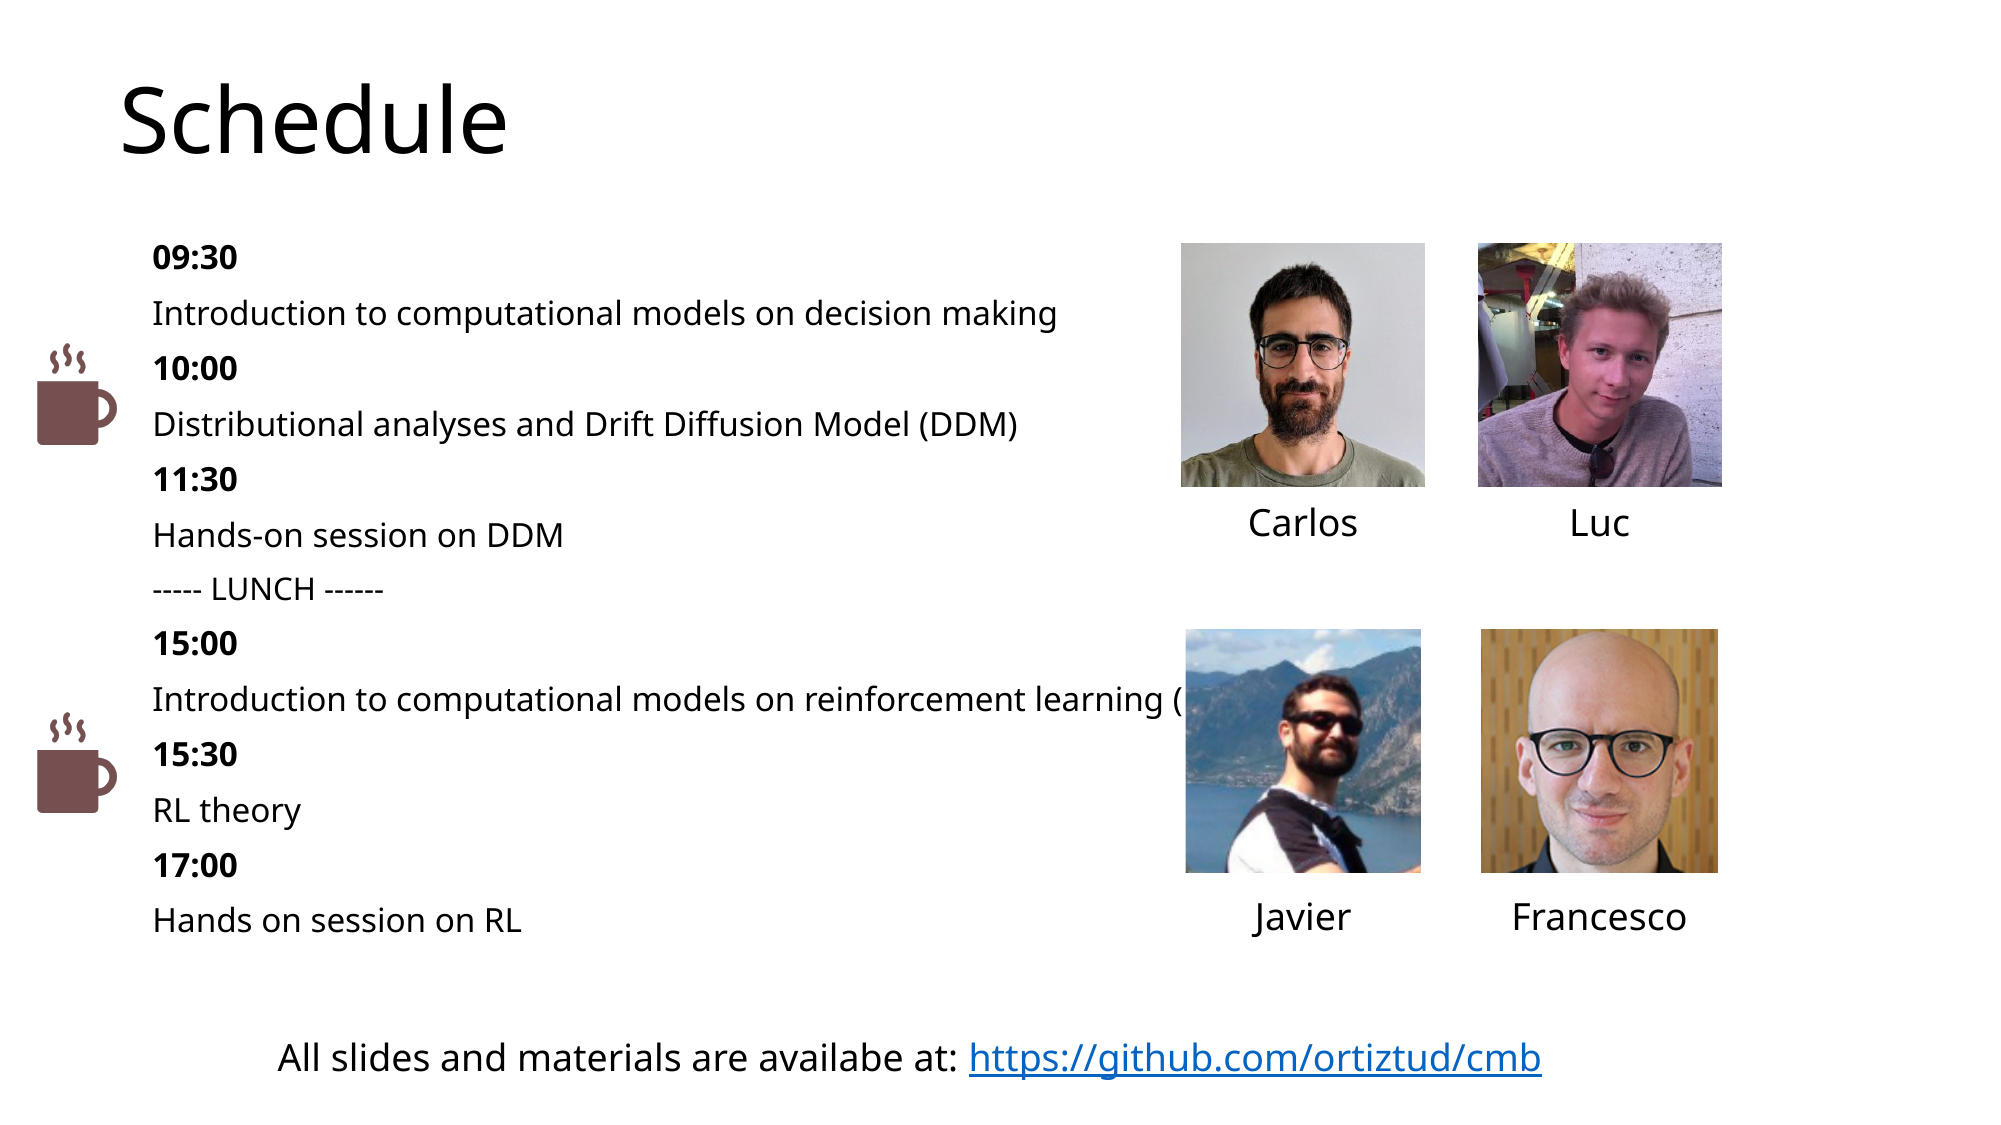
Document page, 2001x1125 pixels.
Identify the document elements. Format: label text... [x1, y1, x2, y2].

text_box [1478, 243, 1722, 552]
title Schedule [104, 14, 1830, 233]
list 09:30 Introduction to computational models on decision making 10:00 Distributional analyses and Drift Diffusion Model (DDM) 11:30 Hands-on session on DDM ----- LUNCH ------ 15:00 Introduction to computational models on reinforcement learning (RL) 15:30 RL theory 17:00 Hands on session on RL [137, 176, 1863, 949]
text_box All slides and materials are availabe at: https://github.com/ortiztud/cmb [57, 1026, 1783, 1093]
picture [16, 333, 138, 455]
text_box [1481, 629, 1718, 947]
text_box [1185, 629, 1421, 947]
picture [16, 702, 138, 823]
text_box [1181, 243, 1425, 553]
